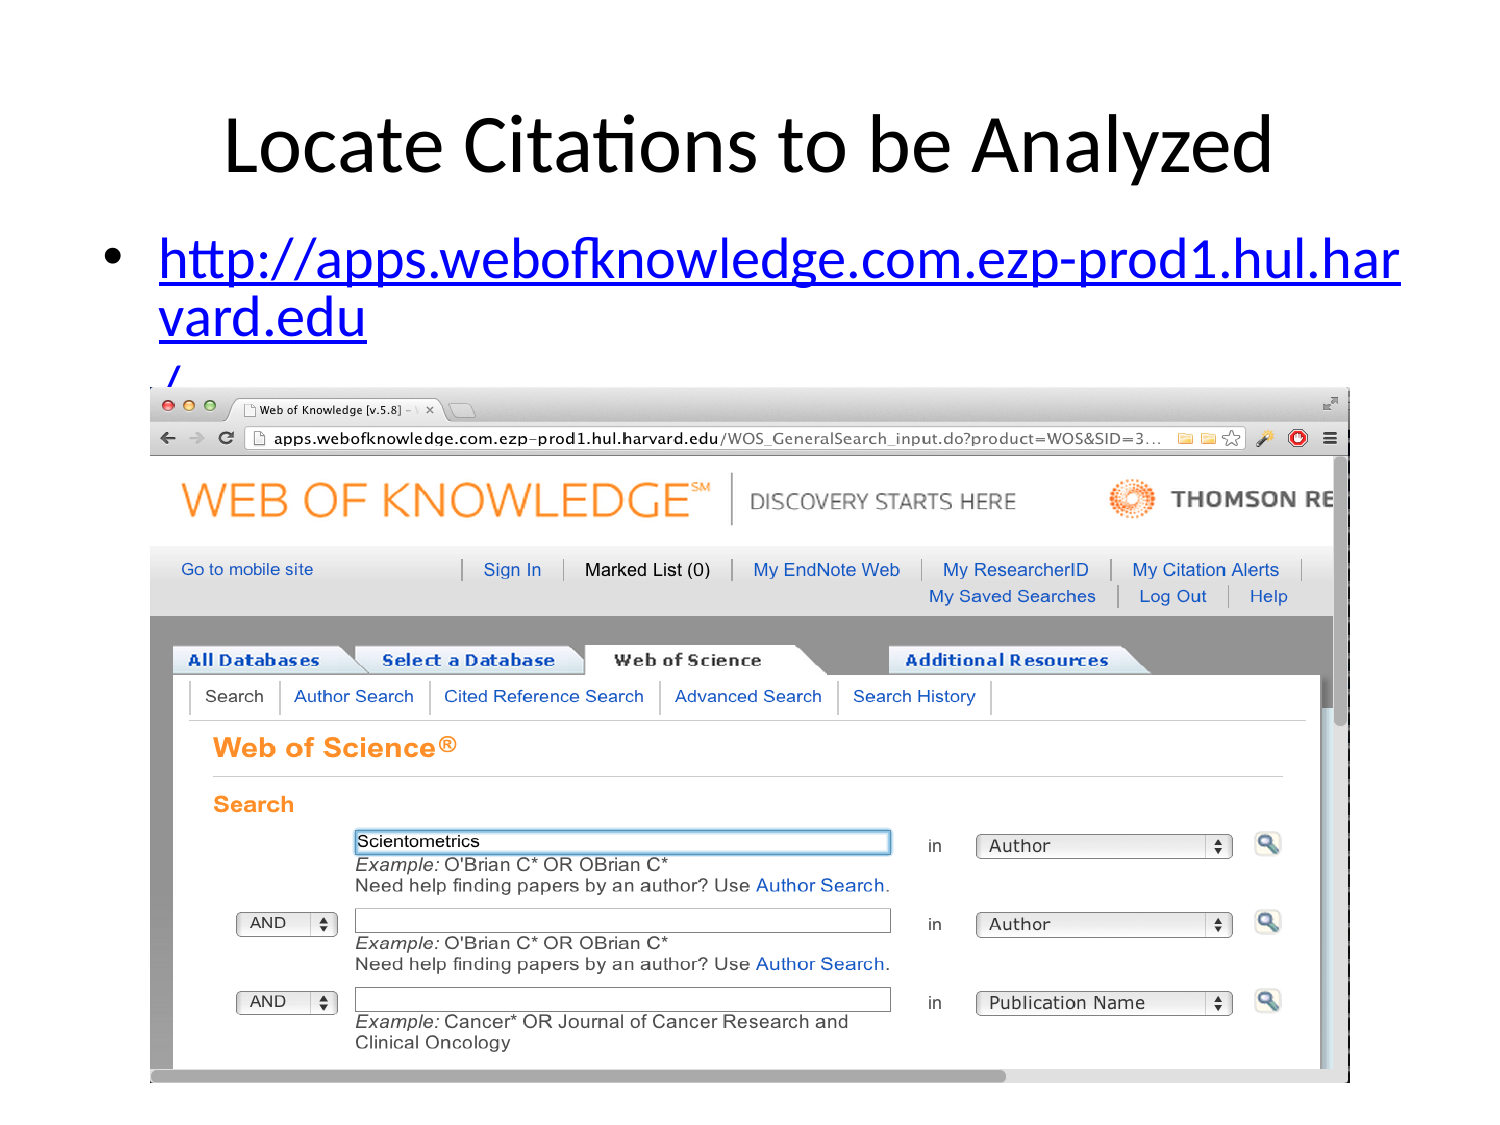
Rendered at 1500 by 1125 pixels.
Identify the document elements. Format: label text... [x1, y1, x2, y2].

title Locate Citations to be Analyzed [75, 45, 1425, 233]
list http://apps.webofknowledge.com.ezp-prod1.hul.harvard.edu/ [87, 212, 1425, 400]
picture [149, 387, 1351, 1083]
